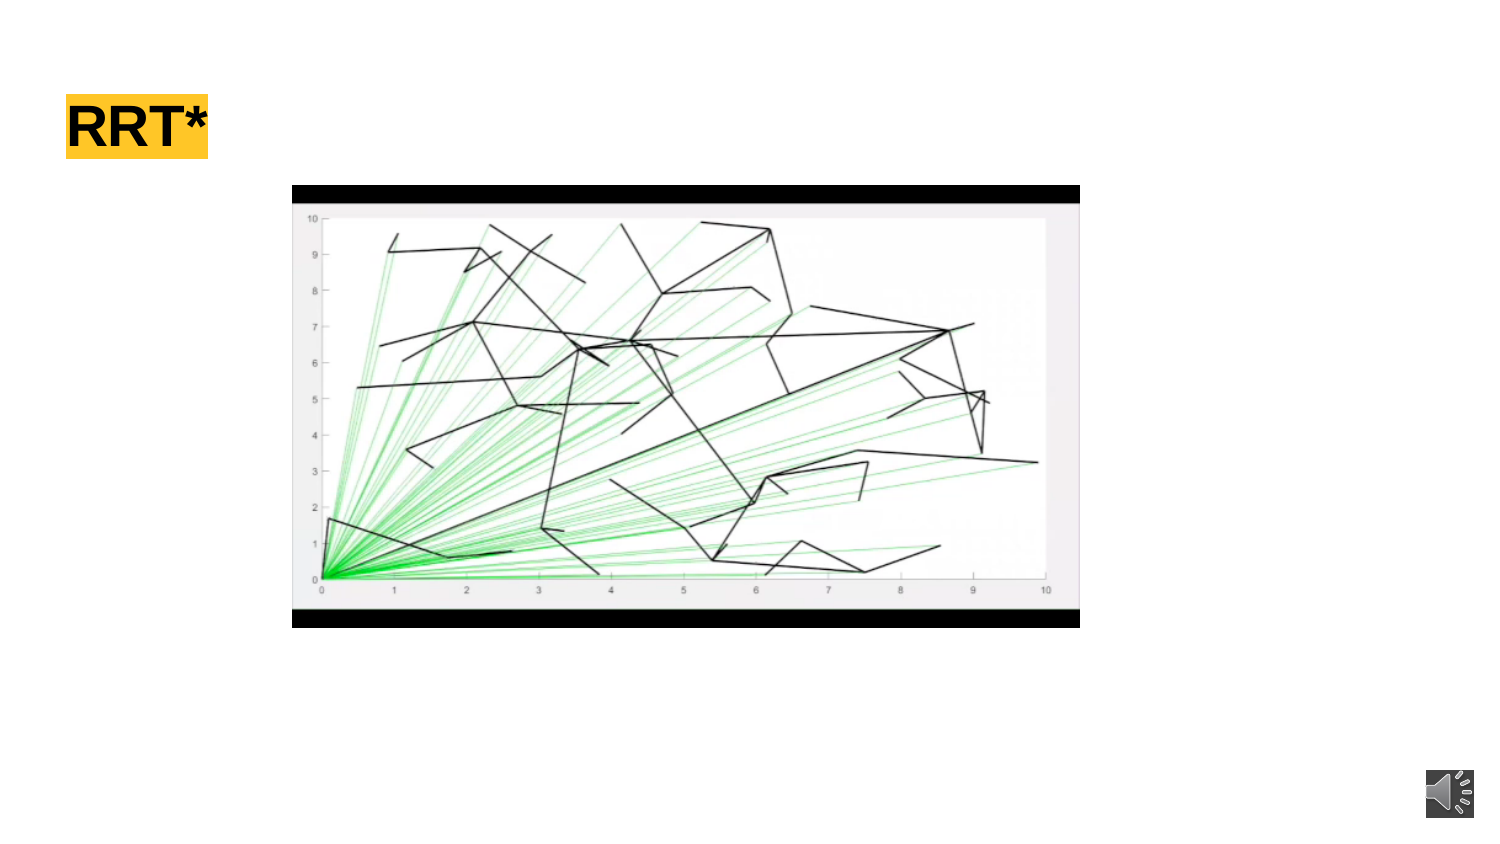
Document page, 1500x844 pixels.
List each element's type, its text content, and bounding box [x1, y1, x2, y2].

title RRT* [51, 72, 1449, 167]
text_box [291, 184, 1081, 629]
picture [1424, 768, 1476, 820]
